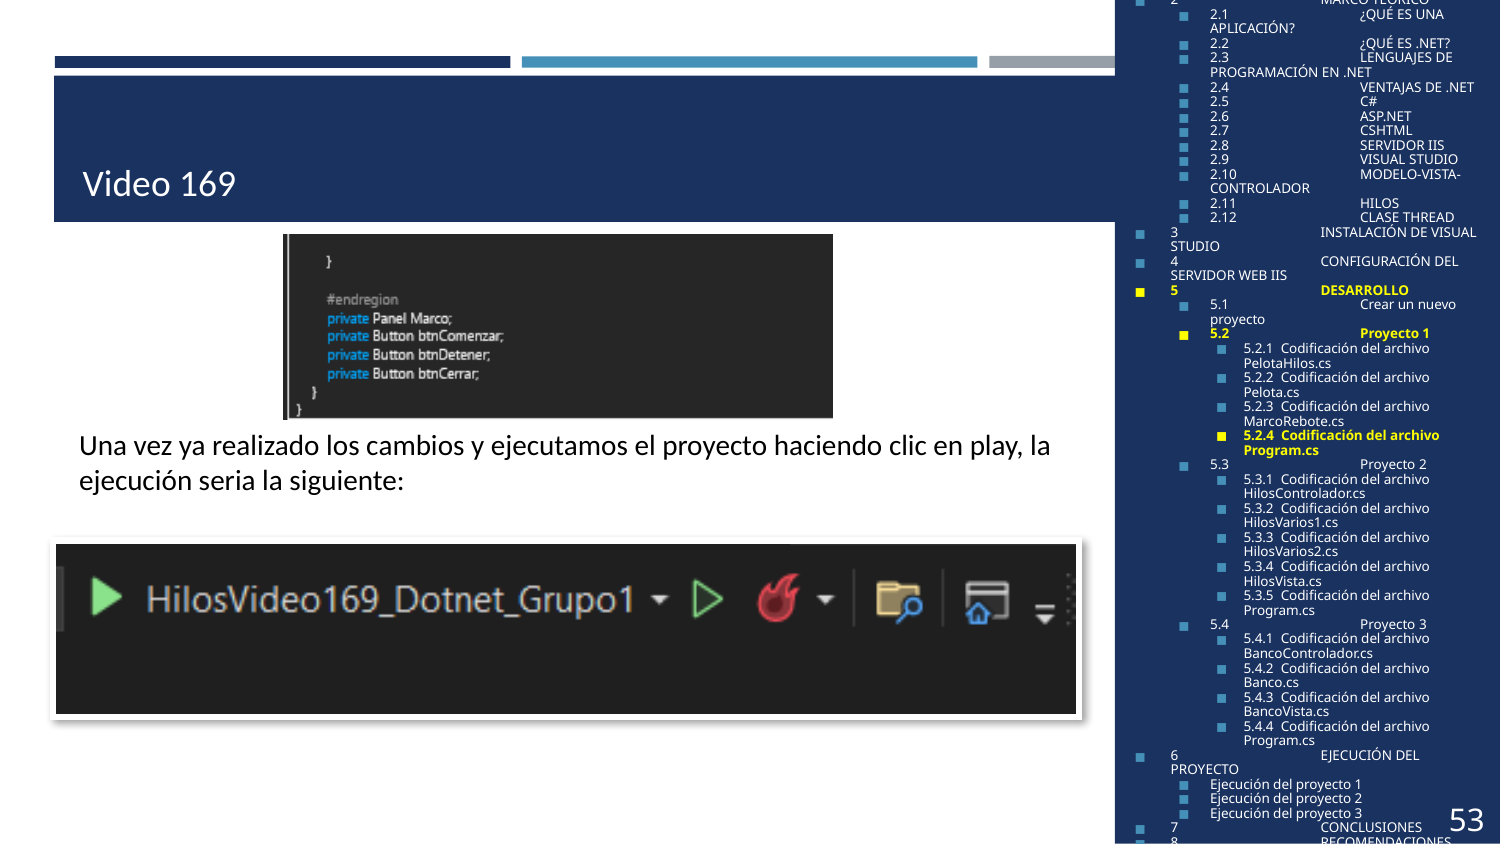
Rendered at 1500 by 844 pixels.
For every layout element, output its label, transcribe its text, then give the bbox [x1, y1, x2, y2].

text_box [1114, 210, 1437, 844]
text_box 53 [1437, 814, 1500, 844]
title Video 169 [71, 75, 1122, 210]
text_box 1 OBJETIVOS 2 MARCO TEÓRICO 2.1 ¿QUÉ ES UNA APLICACIÓN? 2.2 ¿QUÉ ES .NET? 2.3 LENGUAJES DE PROGRAMACIÓN EN .NET 2.4 VENTAJAS DE .NET 2.5 C# 2.6 ASP.NET 2.7 CSHTML 2.8 SERVIDOR IIS 2.9 VISUAL STUDIO 2.10 MODELO-VISTA-CONTROLADOR 2.11 HILOS 2.12 CLASE THREAD 3 INSTALACIÓN DE VISUAL STUDIO 4 CONFIGURACIÓN DEL SERVIDOR WEB IIS 5 DESARROLLO 5.1 Crear un nuevo proyecto 5.2 Proyecto 1 5.2.1 Codificación del archivo PelotaHilos.cs 5.2.2 Codificación del archivo Pelota.cs 5.2.3 Codificación del archivo MarcoRebote.cs 5.2.4 Codificación del archivo Program.cs 5.3 Proyecto 2 5.3.1 Codificación del archivo HilosControlador.cs 5.3.2 Codificación del archivo HilosVarios1.cs 5.3.3 Codificación del archivo HilosVarios2.cs 5.3.4 Codificación del archivo HilosVista.cs 5.3.5 Codificación del archivo Program.cs 5.4 Proyecto 3 5.4.1 Codificación del archivo BancoControlador.cs 5.4.2 Codificación del archivo Banco.cs 5.4.3 Codificación del archivo BancoVista.cs 5.4.4 Codificación del archivo Program.cs 6 EJECUCIÓN DEL PROYECTO Ejecución del proyecto 1 Ejecución del proyecto 2 Ejecución del proyecto 3 7 CONCLUSIONES 8 RECOMENDACIONES 9 BIBLIOGRAFÍA [1121, 30, 1500, 814]
picture [55, 543, 1077, 715]
picture [283, 234, 833, 420]
text_box [1114, 0, 1500, 75]
text_box Una vez ya realizado los cambios y ejecutamos el proyecto haciendo clic en play, la ejecución seria la siguiente: [64, 419, 1115, 504]
